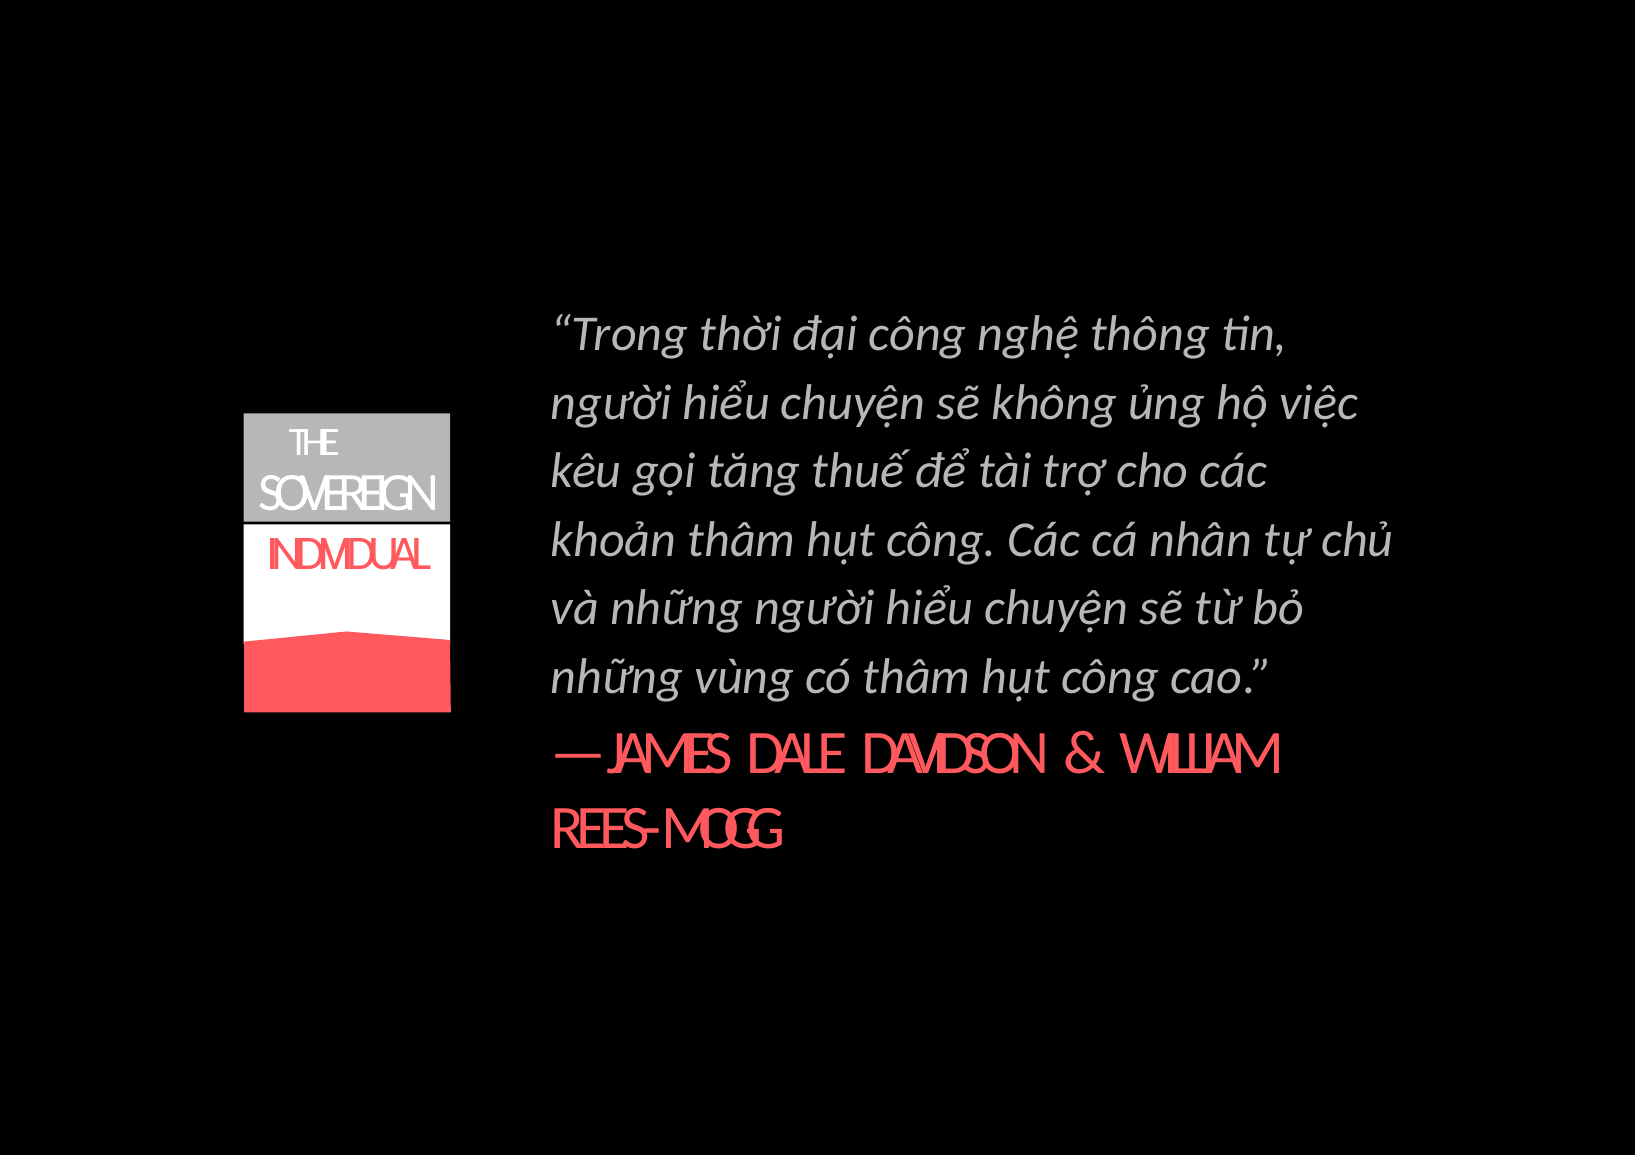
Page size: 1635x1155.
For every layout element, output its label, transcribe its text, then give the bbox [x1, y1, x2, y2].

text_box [243, 524, 452, 713]
text_box THE SOVEREIGN [243, 413, 451, 522]
text_box “Trong thời đại công nghệ thông tin, người hiểu chuyện sẽ không ủng hộ việc kêu gọi tăng thuế để tài trợ cho các khoản thâm hụt công. Các cá nhân tự chủ và những người hiểu chuyện sẽ từ bỏ những vùng có thâm hụt công cao.” —JAMES DALE DAVIDSON & WILLIAM REES-MOGG [548, 289, 1426, 861]
